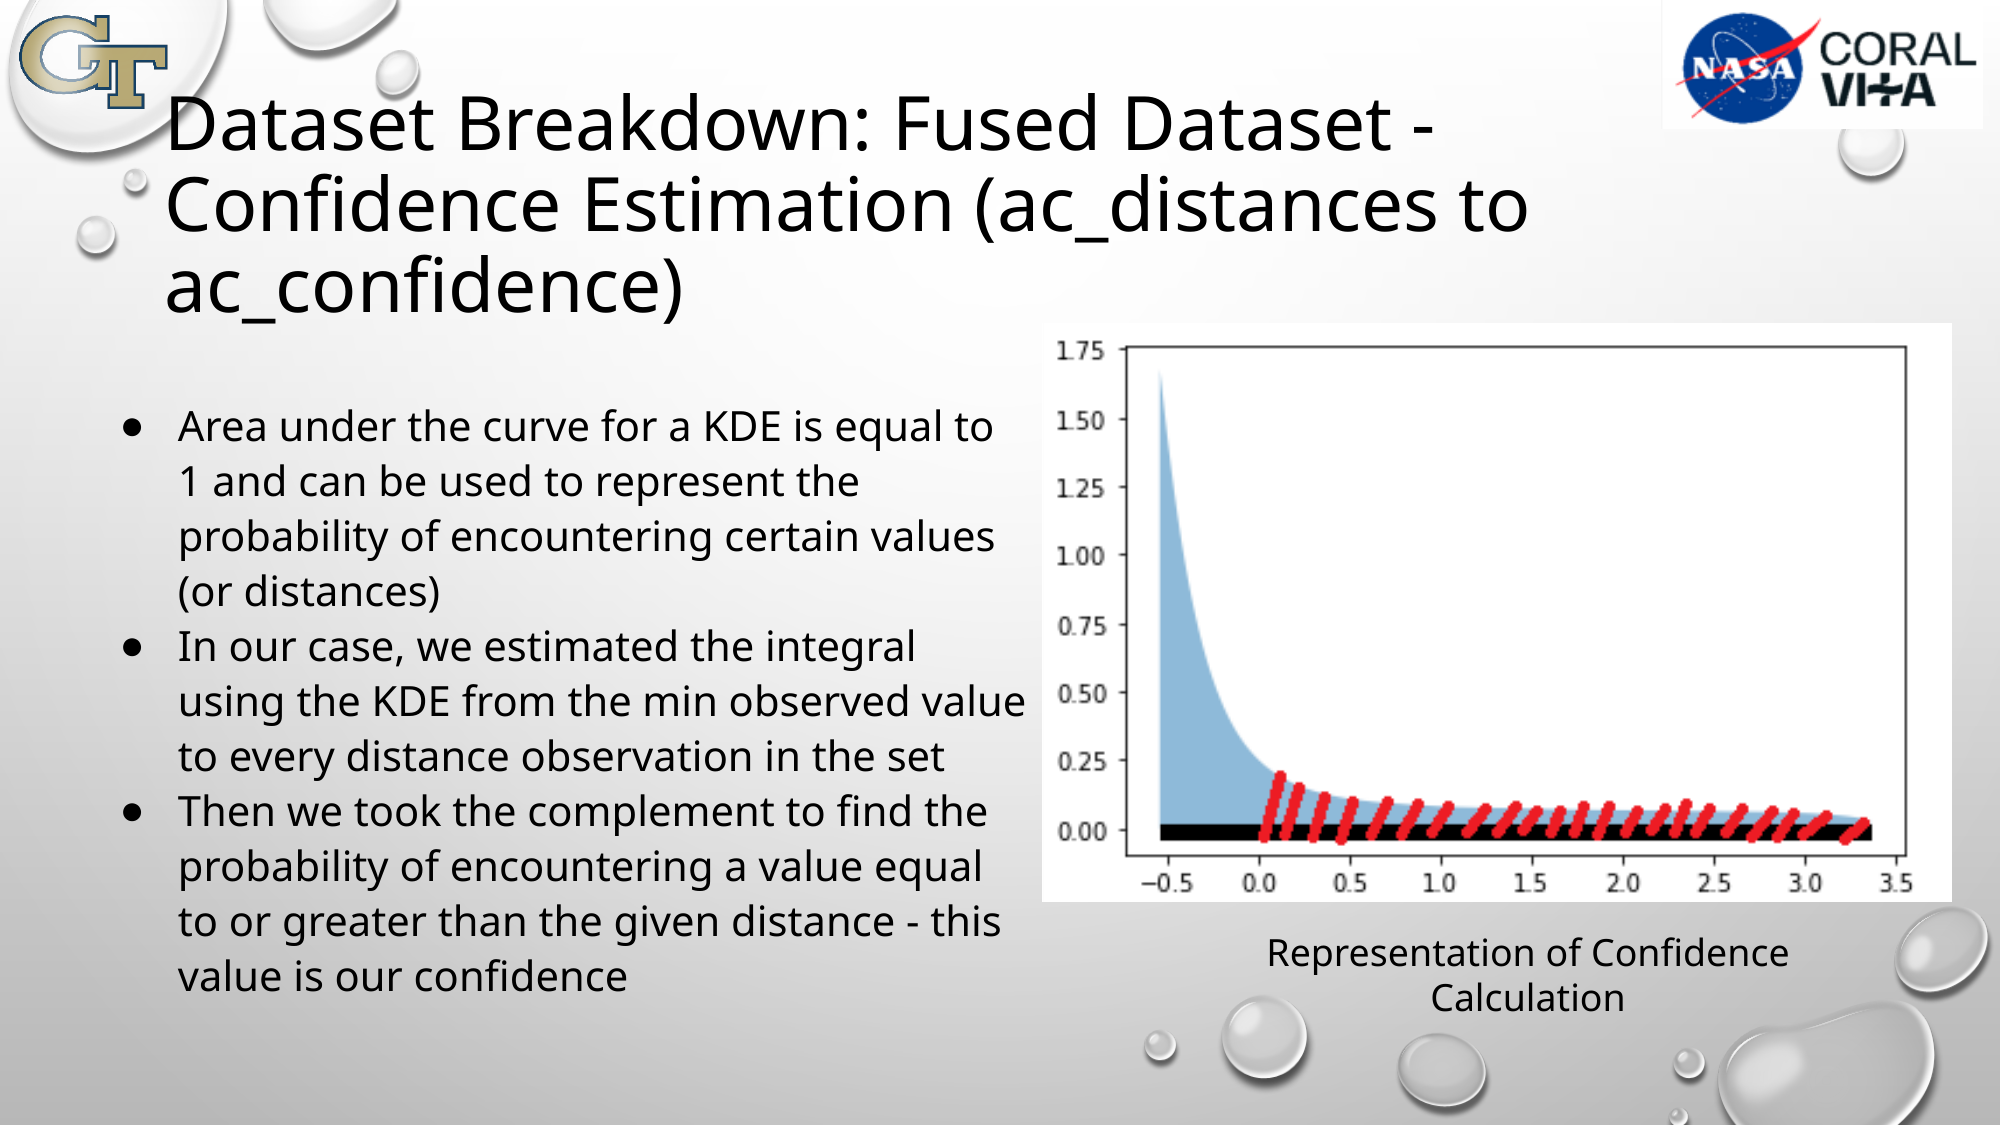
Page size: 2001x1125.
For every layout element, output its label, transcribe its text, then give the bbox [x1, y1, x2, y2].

title Dataset Breakdown: Fused Dataset - Confidence Estimation (ac_distances to ac_confidence) [149, 76, 1851, 339]
list Area under the curve for a KDE is equal to 1 and can be used to represent the probability of encountering certain values (or distances) In our case, we estimated the integral using the KDE from the min observed value to every distance observation in the set Then we took the complement to find the probability of encountering a value equal to or greater than the given distance - this value is our confidence [87, 387, 1043, 950]
text_box Representation of Confidence Calculation [1167, 913, 1889, 1034]
picture [0, 0, 2000, 1125]
